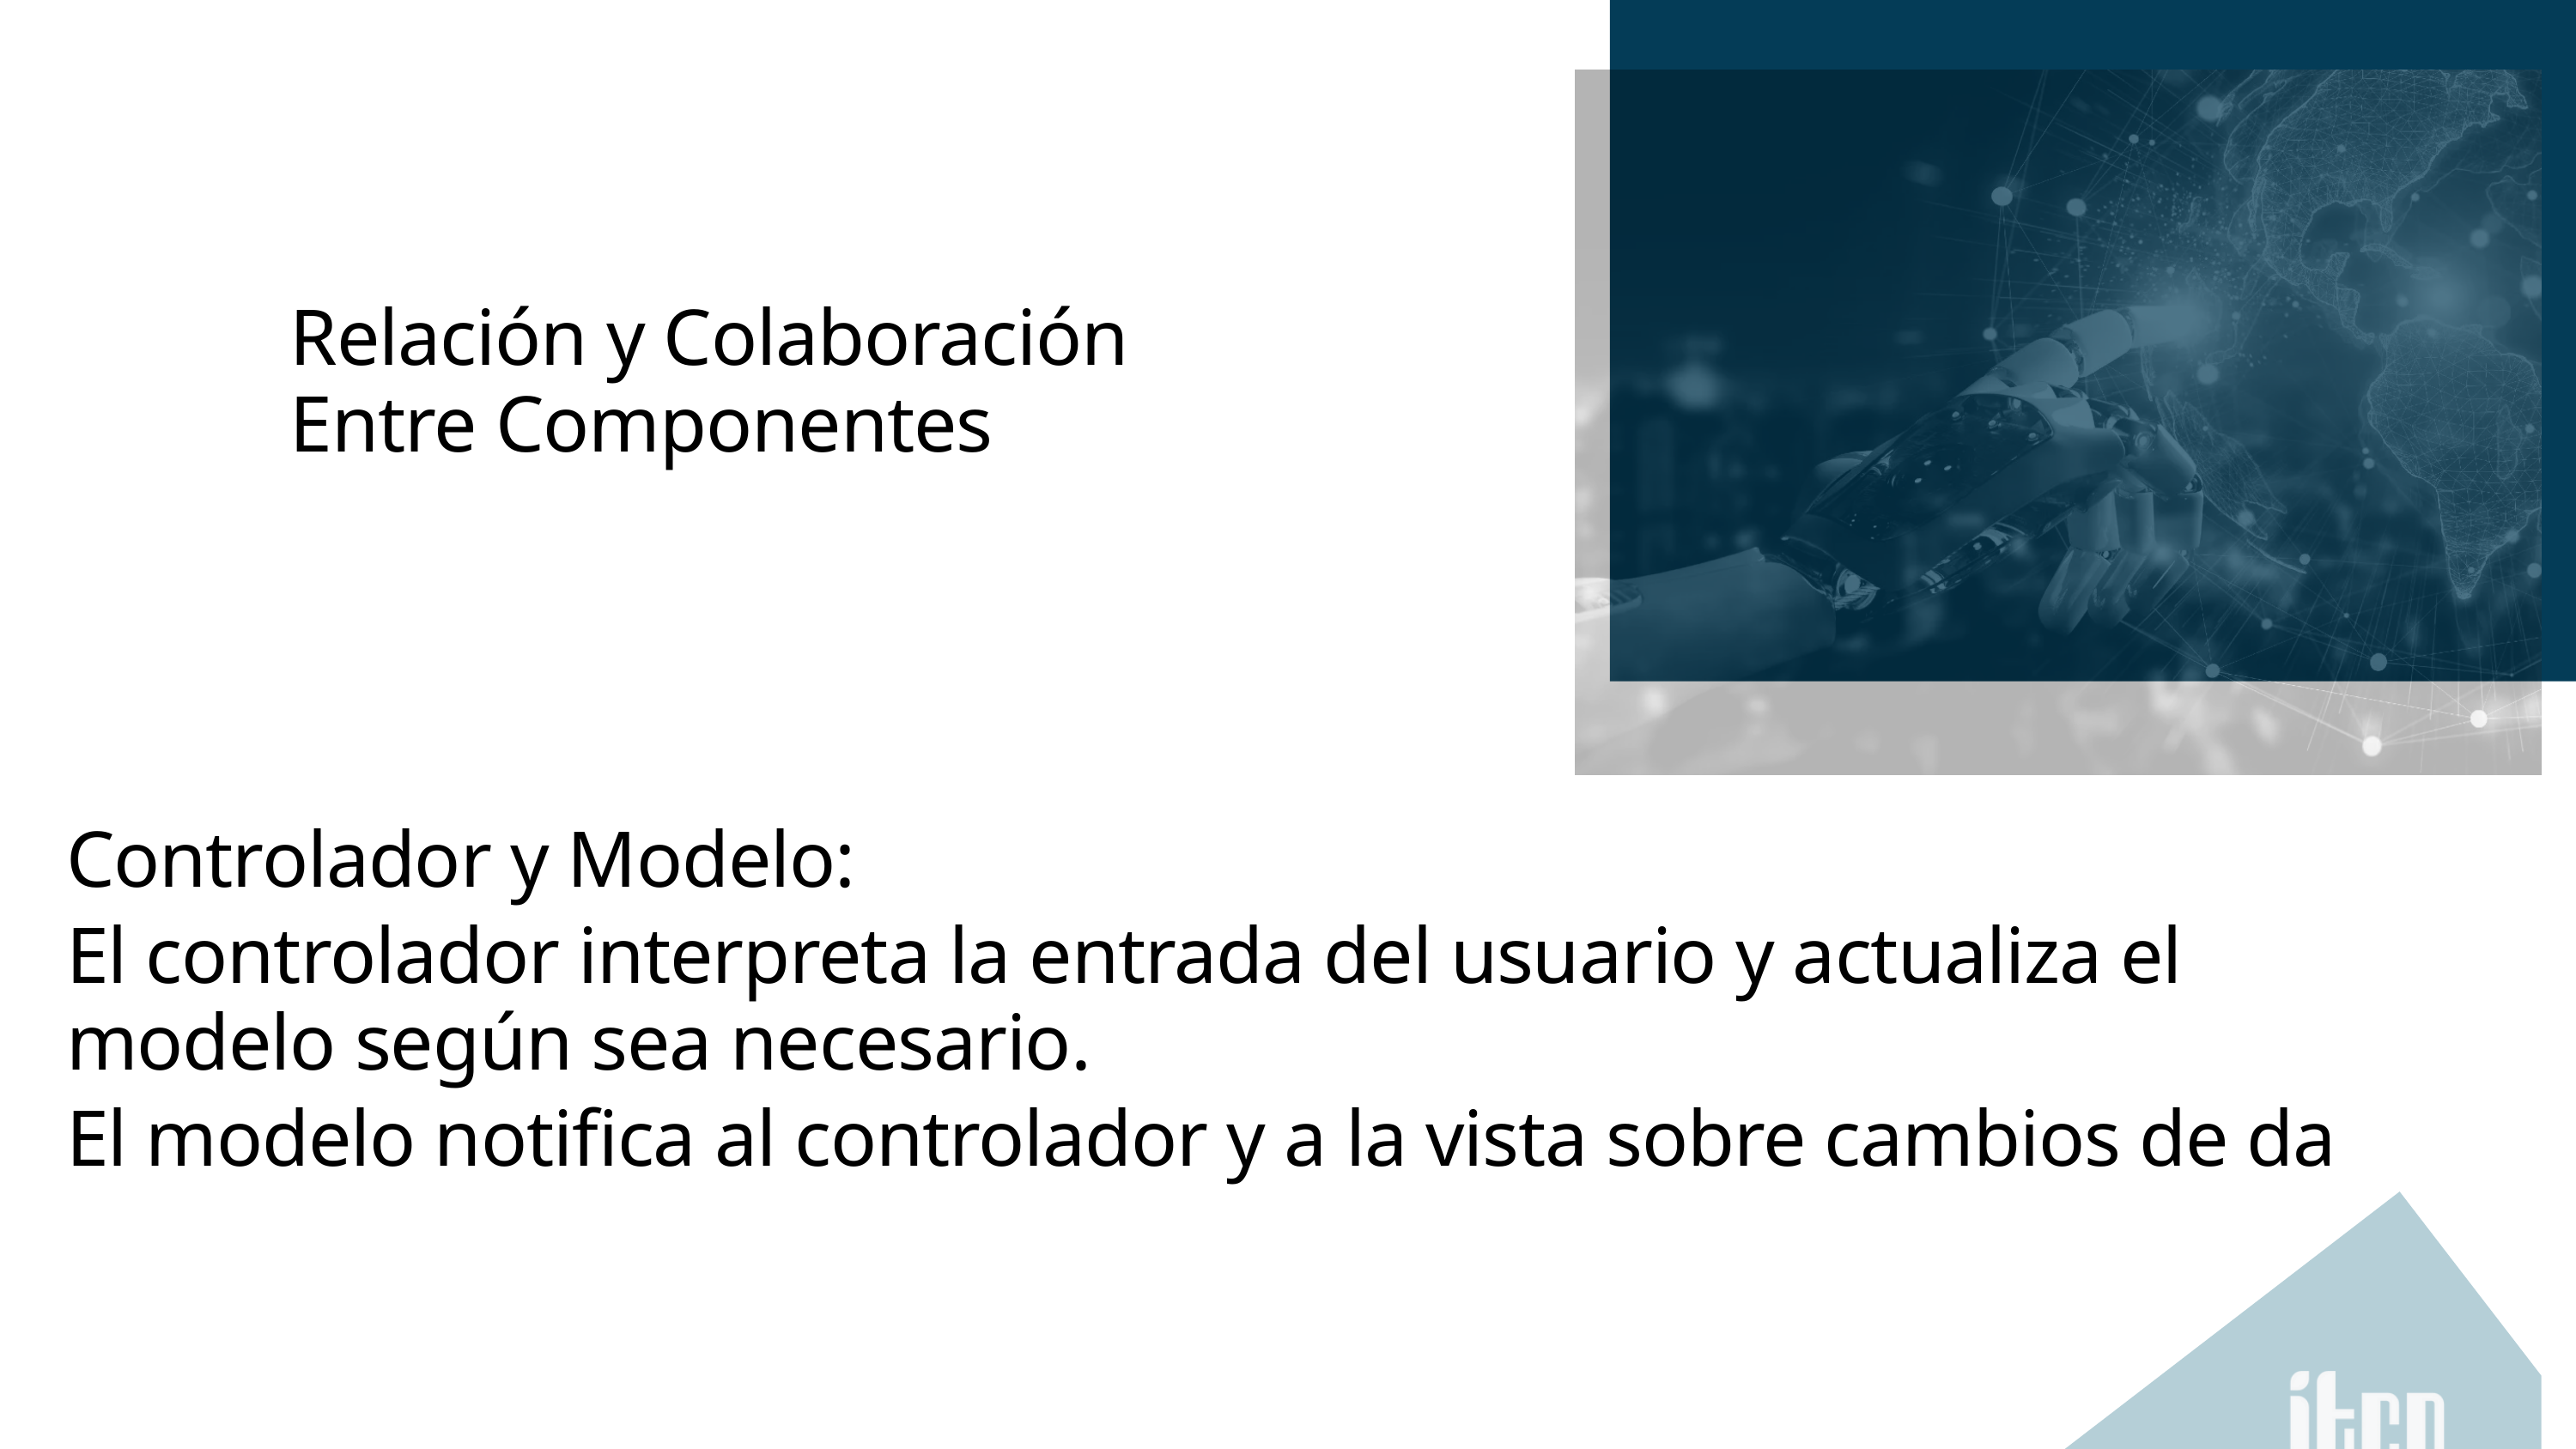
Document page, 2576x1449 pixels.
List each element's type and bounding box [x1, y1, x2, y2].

text_box [1609, 0, 2576, 682]
text_box [0, 69, 2543, 1449]
